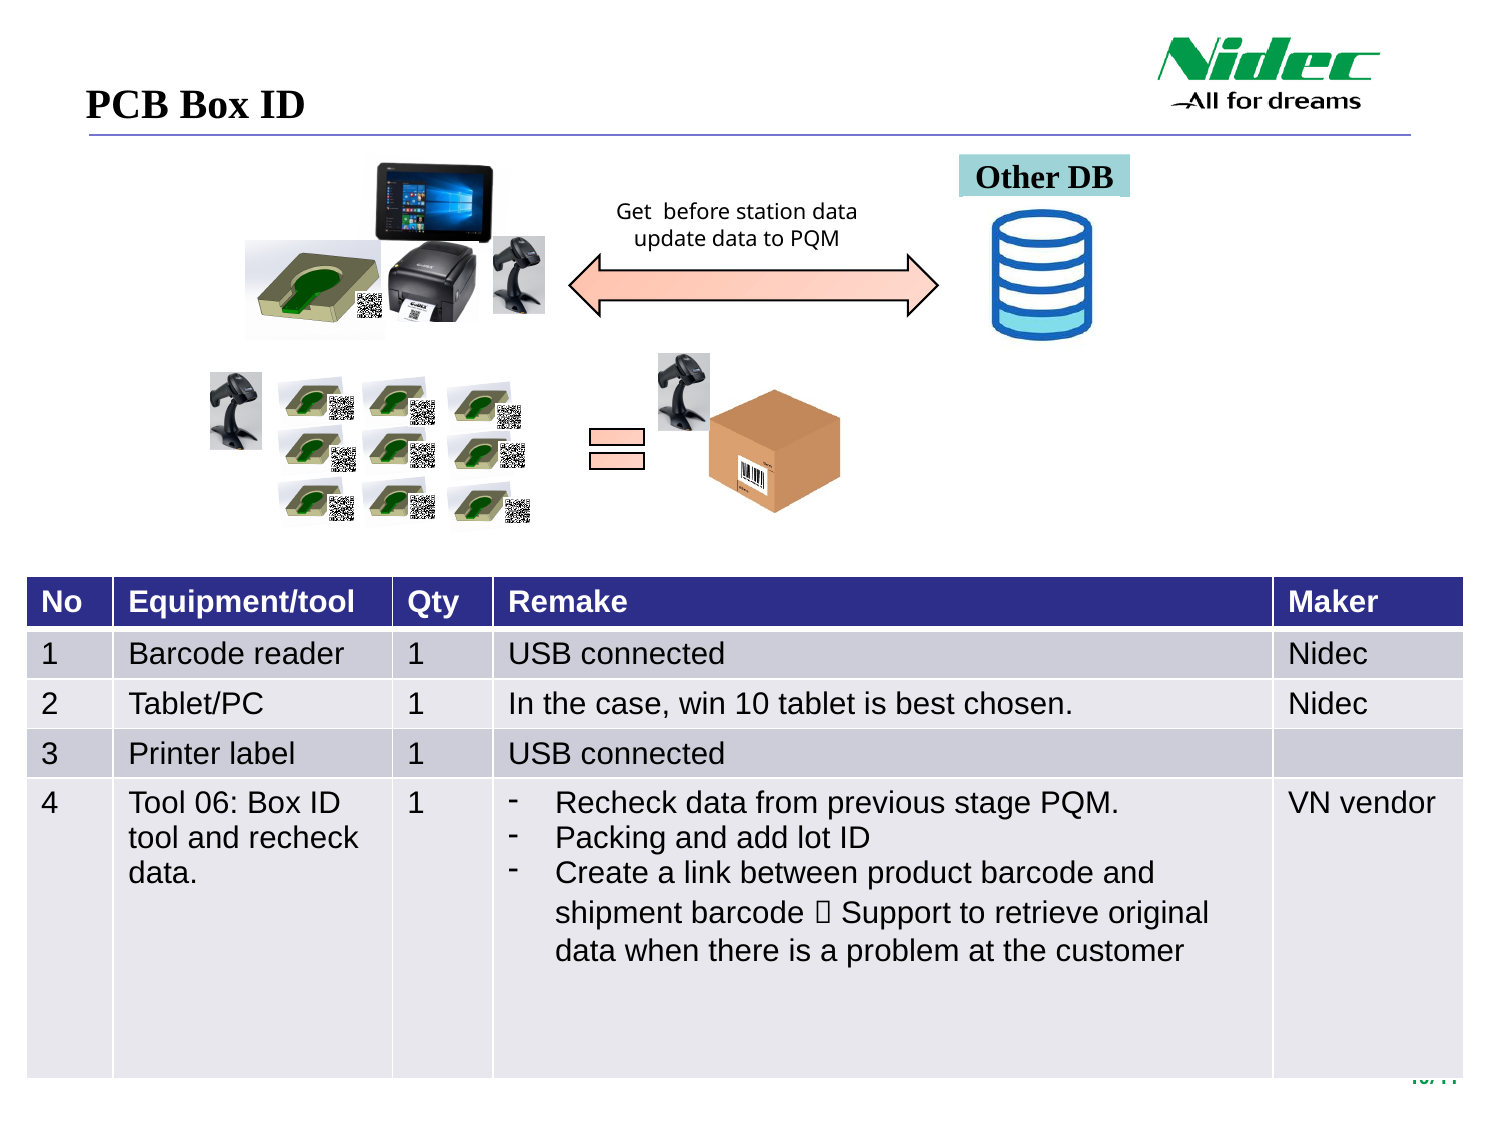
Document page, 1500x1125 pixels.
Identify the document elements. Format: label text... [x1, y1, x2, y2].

table_cell Recheck data from previous stage PQM. Packing and add lot ID Create a link between product barcode and shipment barcode  Support to retrieve original data when there is a problem at the customer [494, 779, 1272, 1078]
table_cell [1274, 729, 1463, 777]
picture [963, 196, 1120, 354]
table_cell Printer label [114, 729, 392, 777]
table_cell 1 [393, 729, 492, 777]
table_header Equipment/tool [114, 577, 392, 626]
table_cell 4 [27, 779, 112, 1078]
table_cell 1 [393, 779, 492, 1078]
table_cell Nidec [1274, 680, 1463, 728]
text_box [590, 428, 644, 445]
table_cell Nidec [1274, 632, 1463, 678]
picture [447, 382, 527, 481]
picture [245, 154, 546, 340]
table_cell 1 [27, 632, 112, 678]
table_cell USB connected [494, 729, 1272, 777]
text_box PCB Box ID [79, 52, 888, 151]
table_cell In the case, win 10 tablet is best chosen. [494, 680, 1272, 728]
table_cell Tablet/PC [114, 680, 392, 728]
picture [362, 477, 437, 528]
table_cell Tool 06: Box ID tool and recheck data. [114, 779, 392, 1078]
text_box Get before station data update data to PQM [583, 183, 891, 266]
table_cell USB connected [494, 632, 1272, 678]
picture [447, 482, 532, 533]
text_box [569, 255, 938, 316]
picture [278, 477, 356, 528]
table_header No [27, 577, 112, 626]
table_cell 2 [27, 680, 112, 728]
table_cell Barcode reader [114, 632, 392, 678]
picture [209, 372, 262, 450]
picture [1149, 27, 1388, 122]
table_header Qty [393, 577, 492, 626]
table_cell 1 [393, 680, 492, 728]
text_box Other DB [959, 154, 1130, 197]
table_cell 1 [393, 632, 492, 678]
table_header Maker [1274, 577, 1463, 626]
text_box [590, 452, 644, 469]
table_cell VN vendor [1274, 779, 1463, 1078]
table_header Remake [494, 577, 1272, 626]
table_cell 3 [27, 729, 112, 777]
picture [657, 353, 842, 515]
picture [362, 377, 437, 476]
picture [278, 377, 358, 476]
